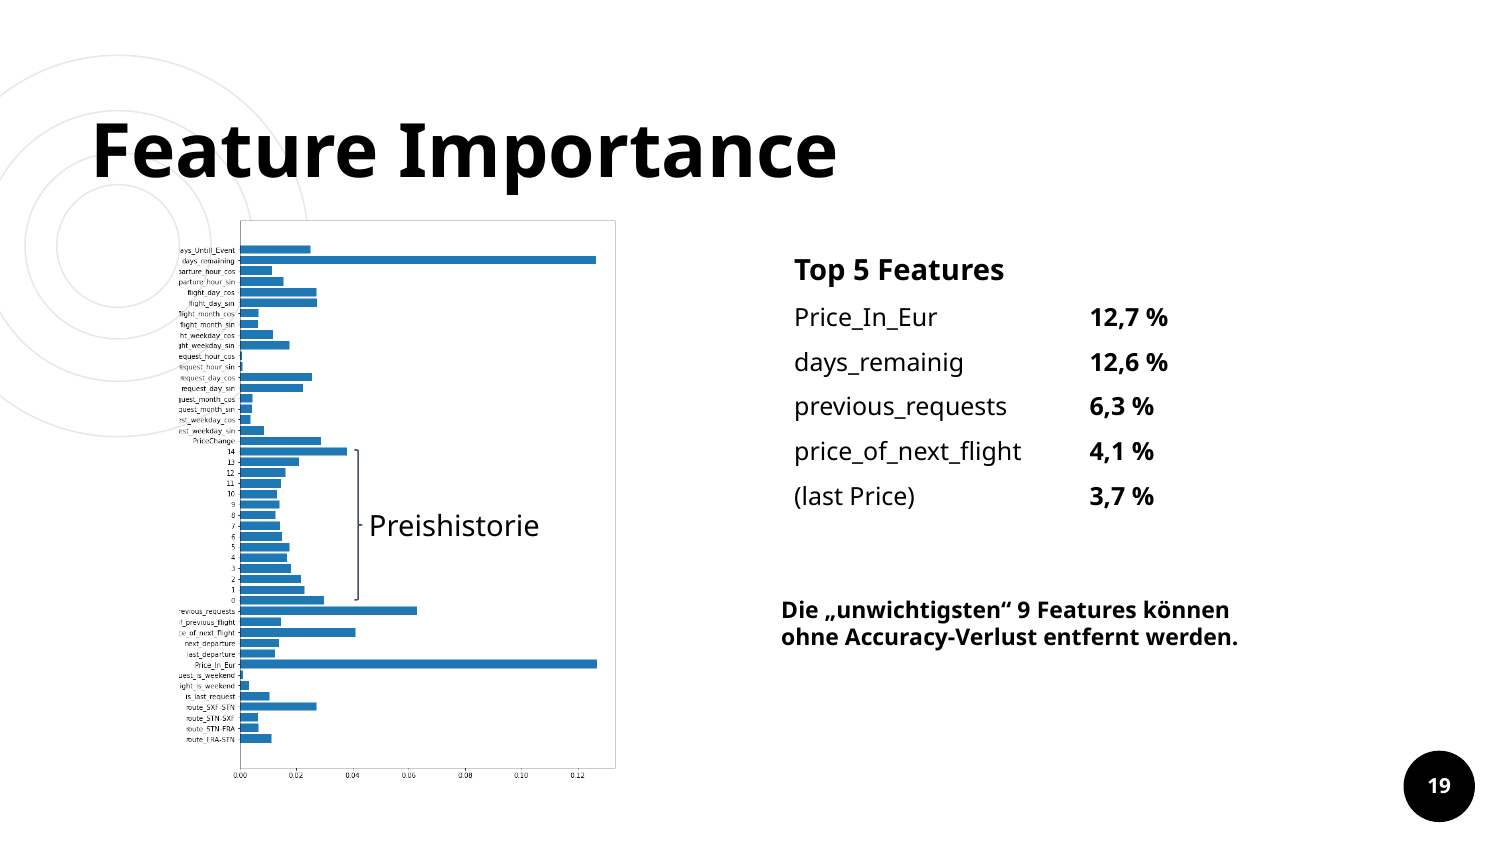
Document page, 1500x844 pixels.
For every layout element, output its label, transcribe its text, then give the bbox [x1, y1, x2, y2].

text_box Die „unwichtigsten“ 9 Features können ohne Accuracy-Verlust entfernt werden. [766, 588, 1265, 658]
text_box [779, 243, 1389, 518]
slide_number 19 [1403, 750, 1475, 823]
title Feature Importance [75, 95, 932, 208]
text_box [179, 133, 663, 844]
